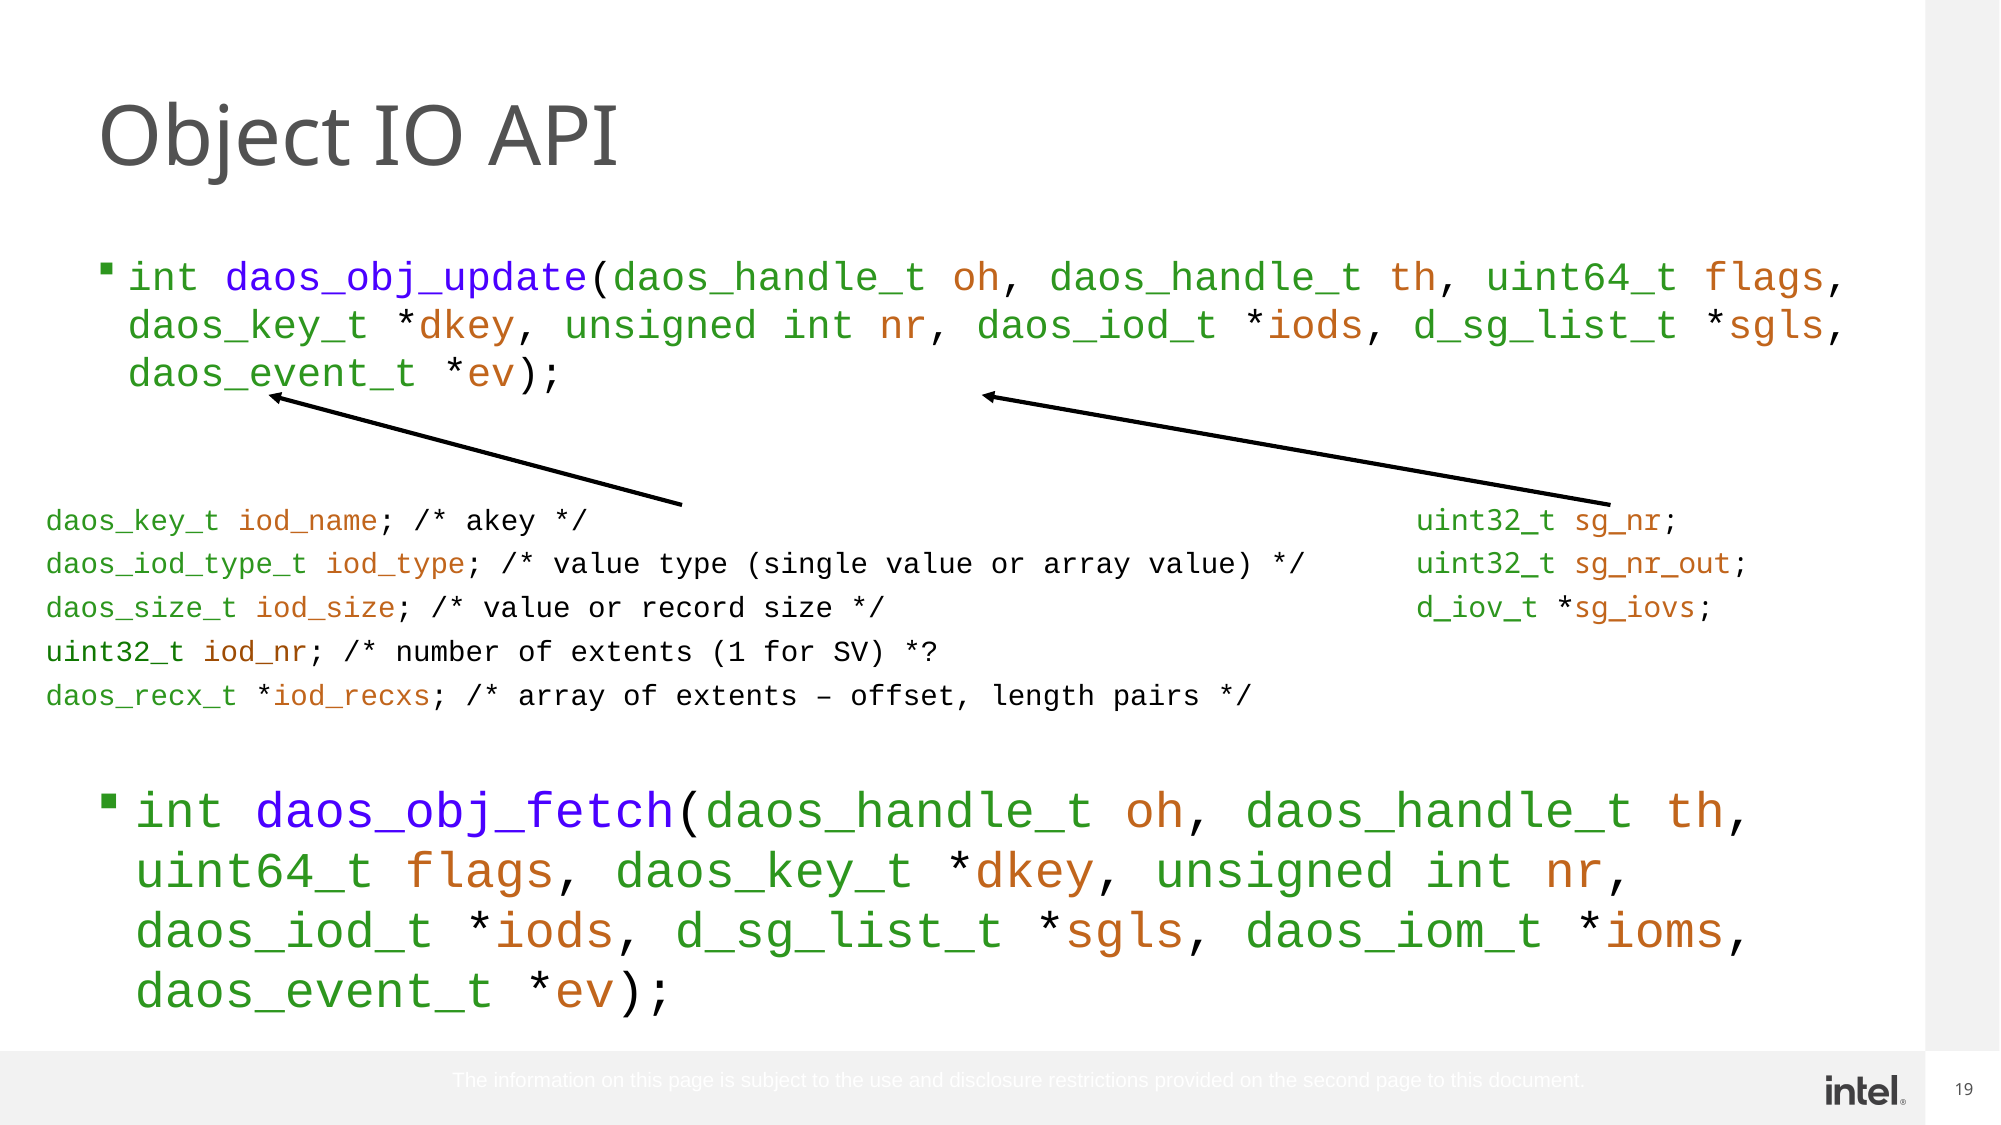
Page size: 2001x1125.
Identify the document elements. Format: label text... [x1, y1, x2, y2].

title Object IO API [96, 93, 1898, 240]
text_box int daos_obj_fetch(daos_handle_t oh, daos_handle_t th, uint64_t flags, daos_key_t *dkey, unsigned int nr, daos_iod_t *iods, d_sg_list_t *sgls, daos_iom_t *ioms, daos_event_t *ev); [97, 777, 1867, 1032]
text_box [268, 394, 683, 506]
text_box daos_key_t iod_name; /* akey */ daos_iod_type_t iod_type; /* value type (single value or array value) */ daos_size_t iod_size; /* value or record size */ uint32_t iod_nr; /* number of extents (1 for SV) *? daos_recx_t *iod_recxs; /* array of extents – offset, length pairs */ [45, 504, 1319, 713]
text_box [981, 394, 1611, 506]
text_box uint32_t sg_nr; uint32_t sg_nr_out; d_iov_t *sg_iovs; [1416, 504, 1805, 625]
picture [1826, 1075, 1906, 1105]
list int daos_obj_update(daos_handle_t oh, daos_handle_t th, uint64_t flags, daos_key_t *dkey, unsigned int nr, daos_iod_t *iods, d_sg_list_t *sgls, daos_event_t *ev); [96, 249, 1867, 396]
